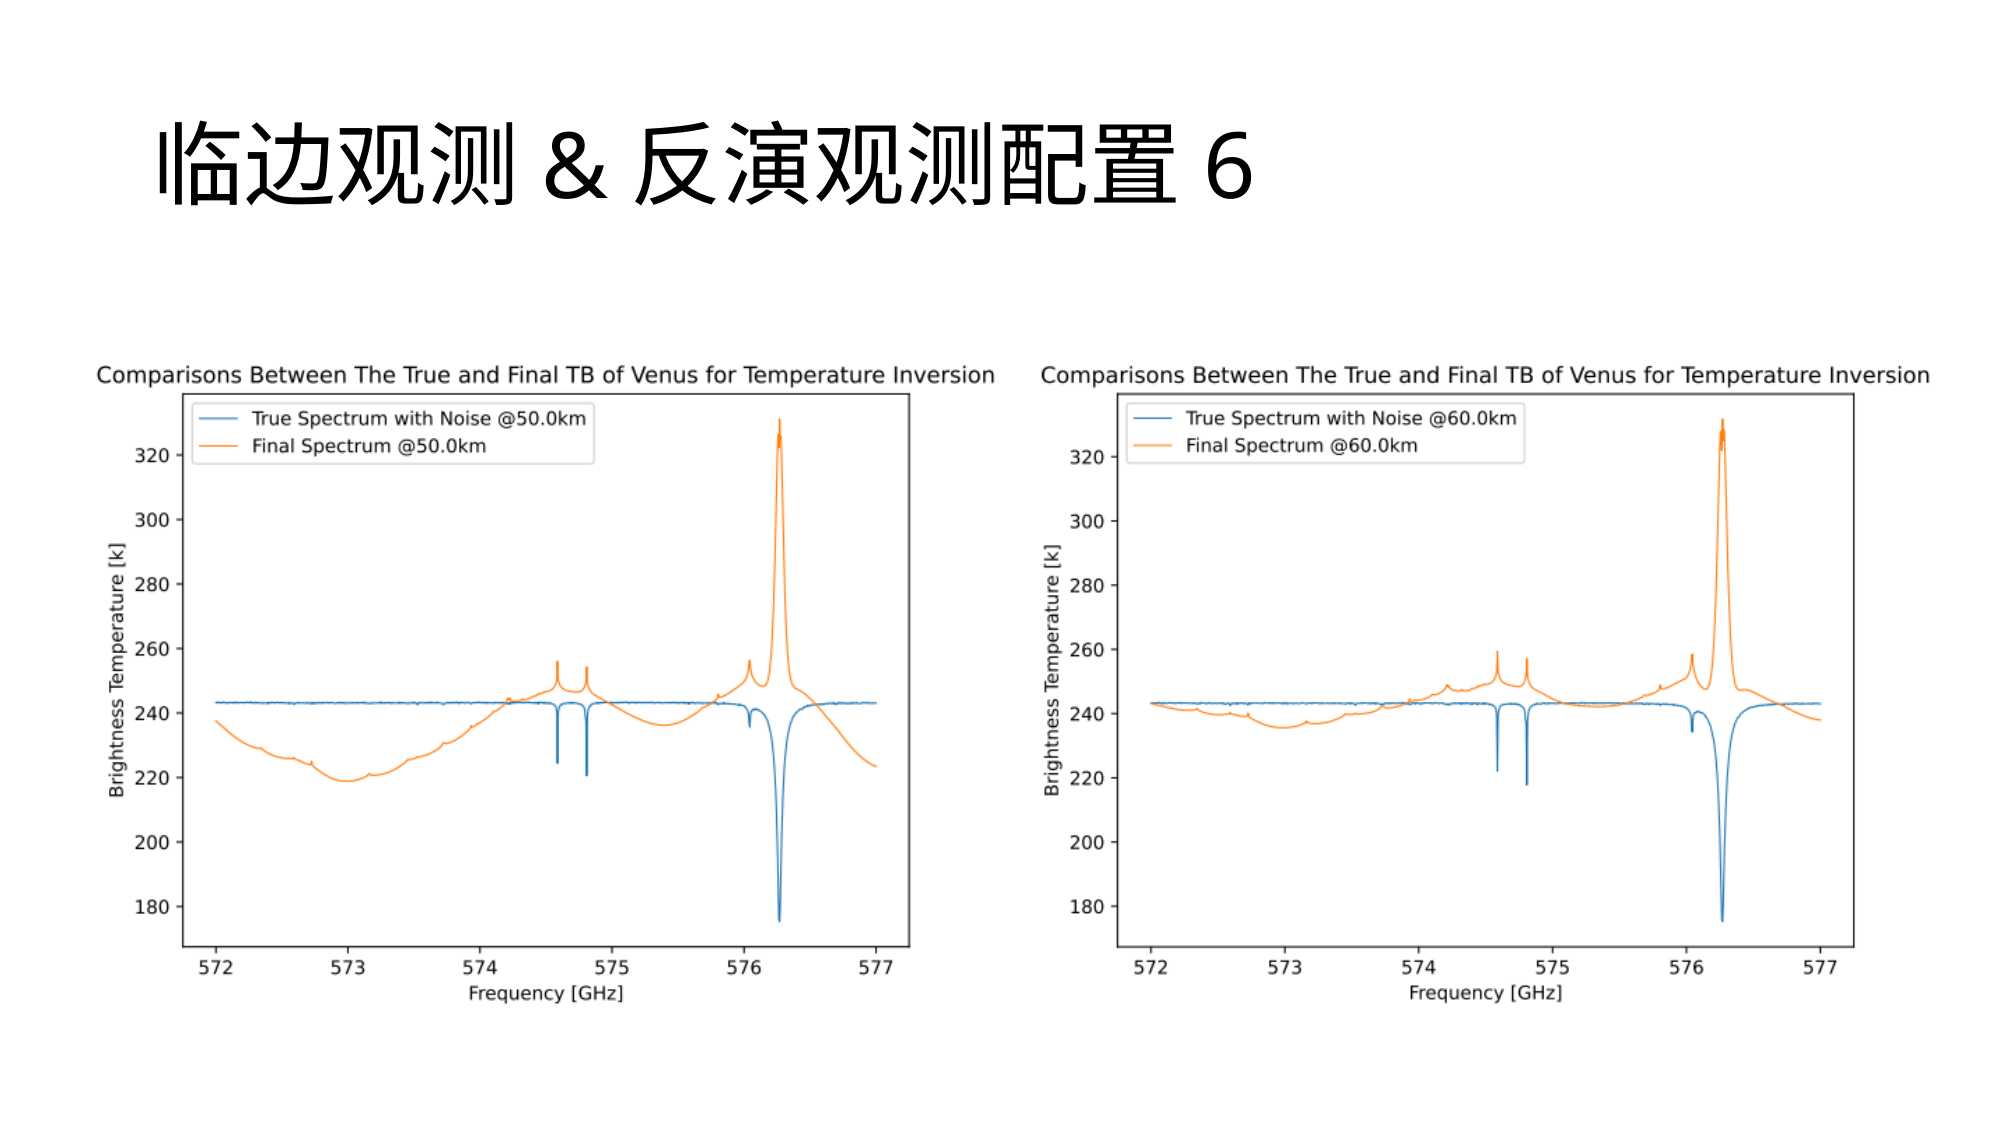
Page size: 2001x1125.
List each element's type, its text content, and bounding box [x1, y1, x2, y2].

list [66, 308, 999, 1023]
picture [999, 308, 1946, 1023]
title 临边观测&反演观测配置6 [137, 59, 1863, 278]
